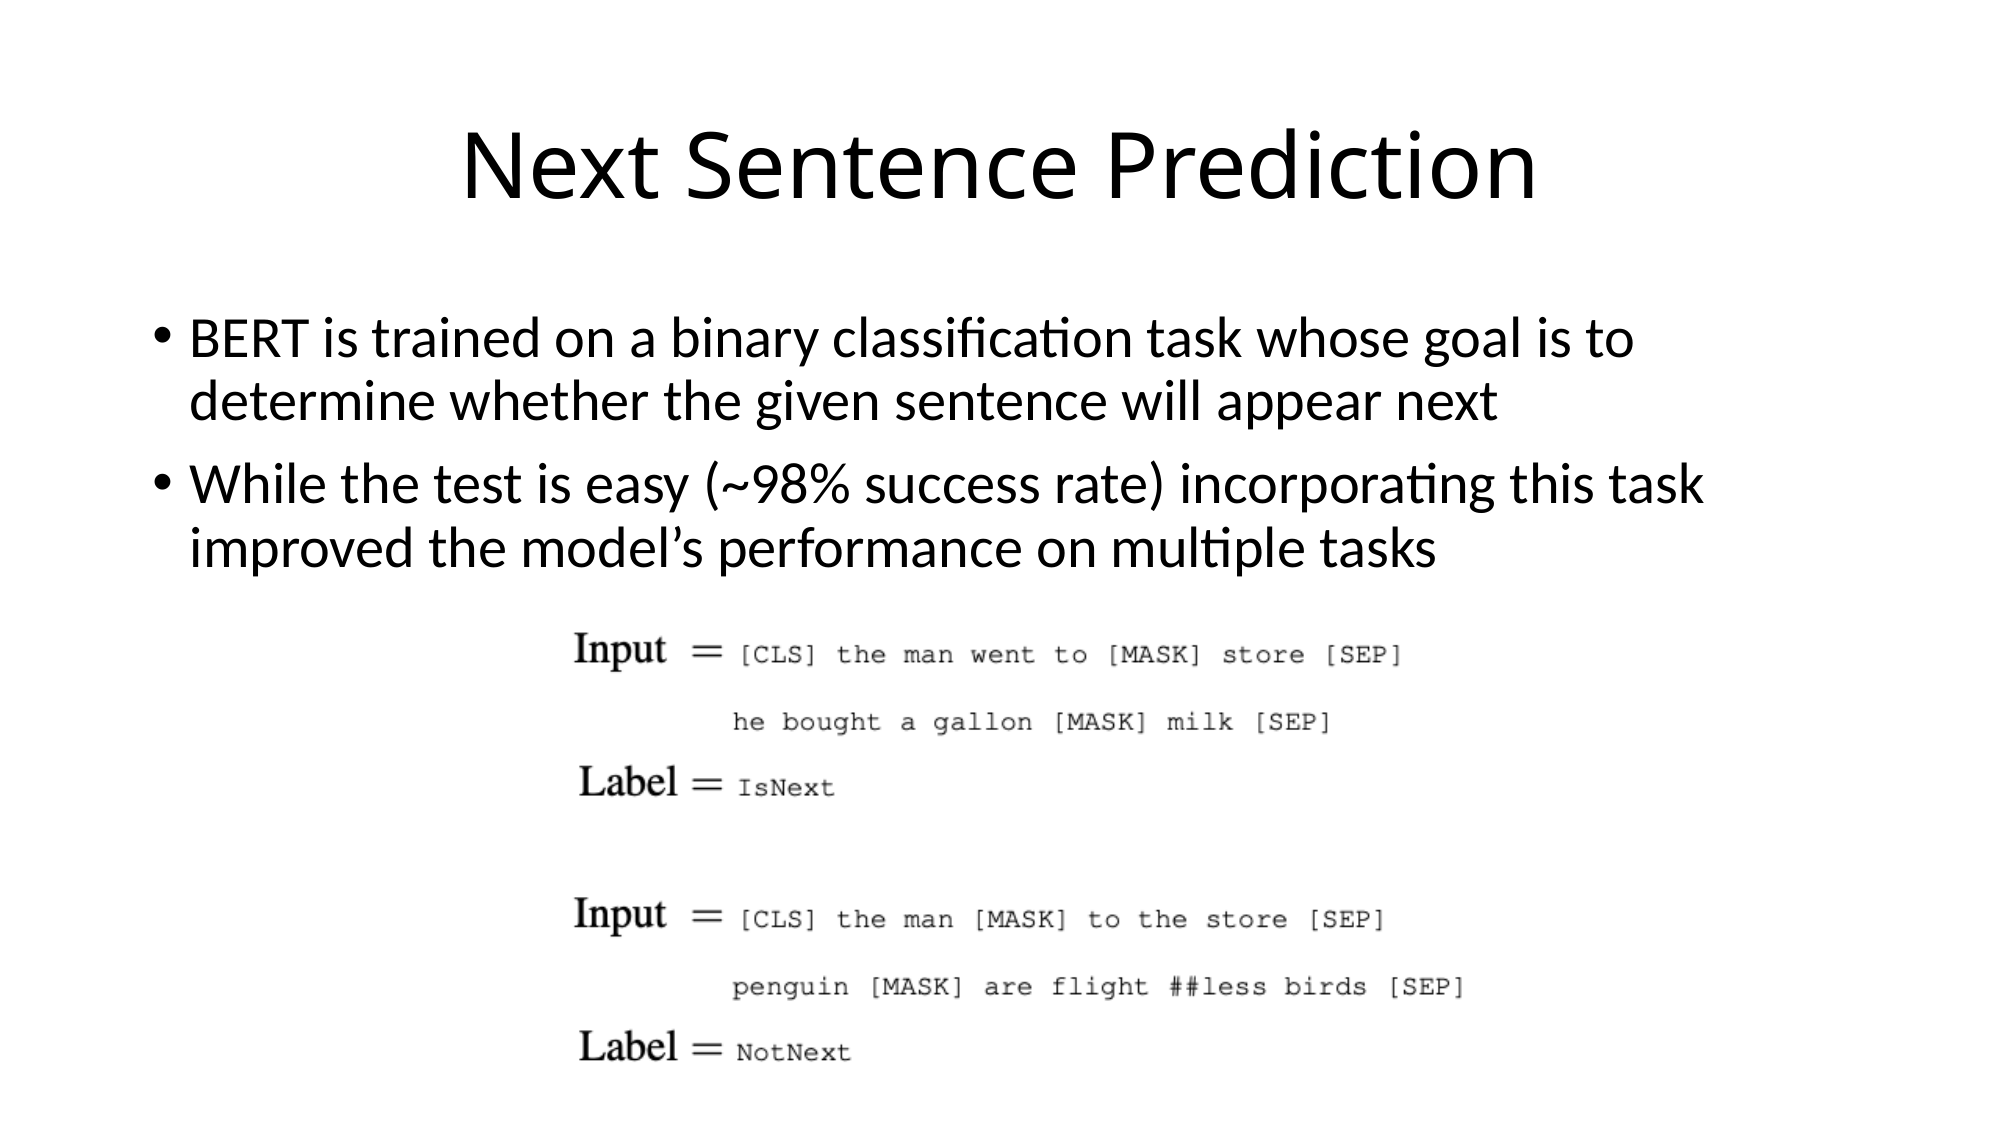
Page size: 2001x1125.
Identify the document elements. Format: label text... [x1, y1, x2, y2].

list BERT is trained on a binary classification task whose goal is to determine whether the given sentence will appear next While the test is easy (~98% success rate) incorporating this task improved the model’s performance on multiple tasks [137, 299, 1863, 1014]
title Next Sentence Prediction [137, 59, 1863, 278]
picture [542, 600, 1487, 1095]
